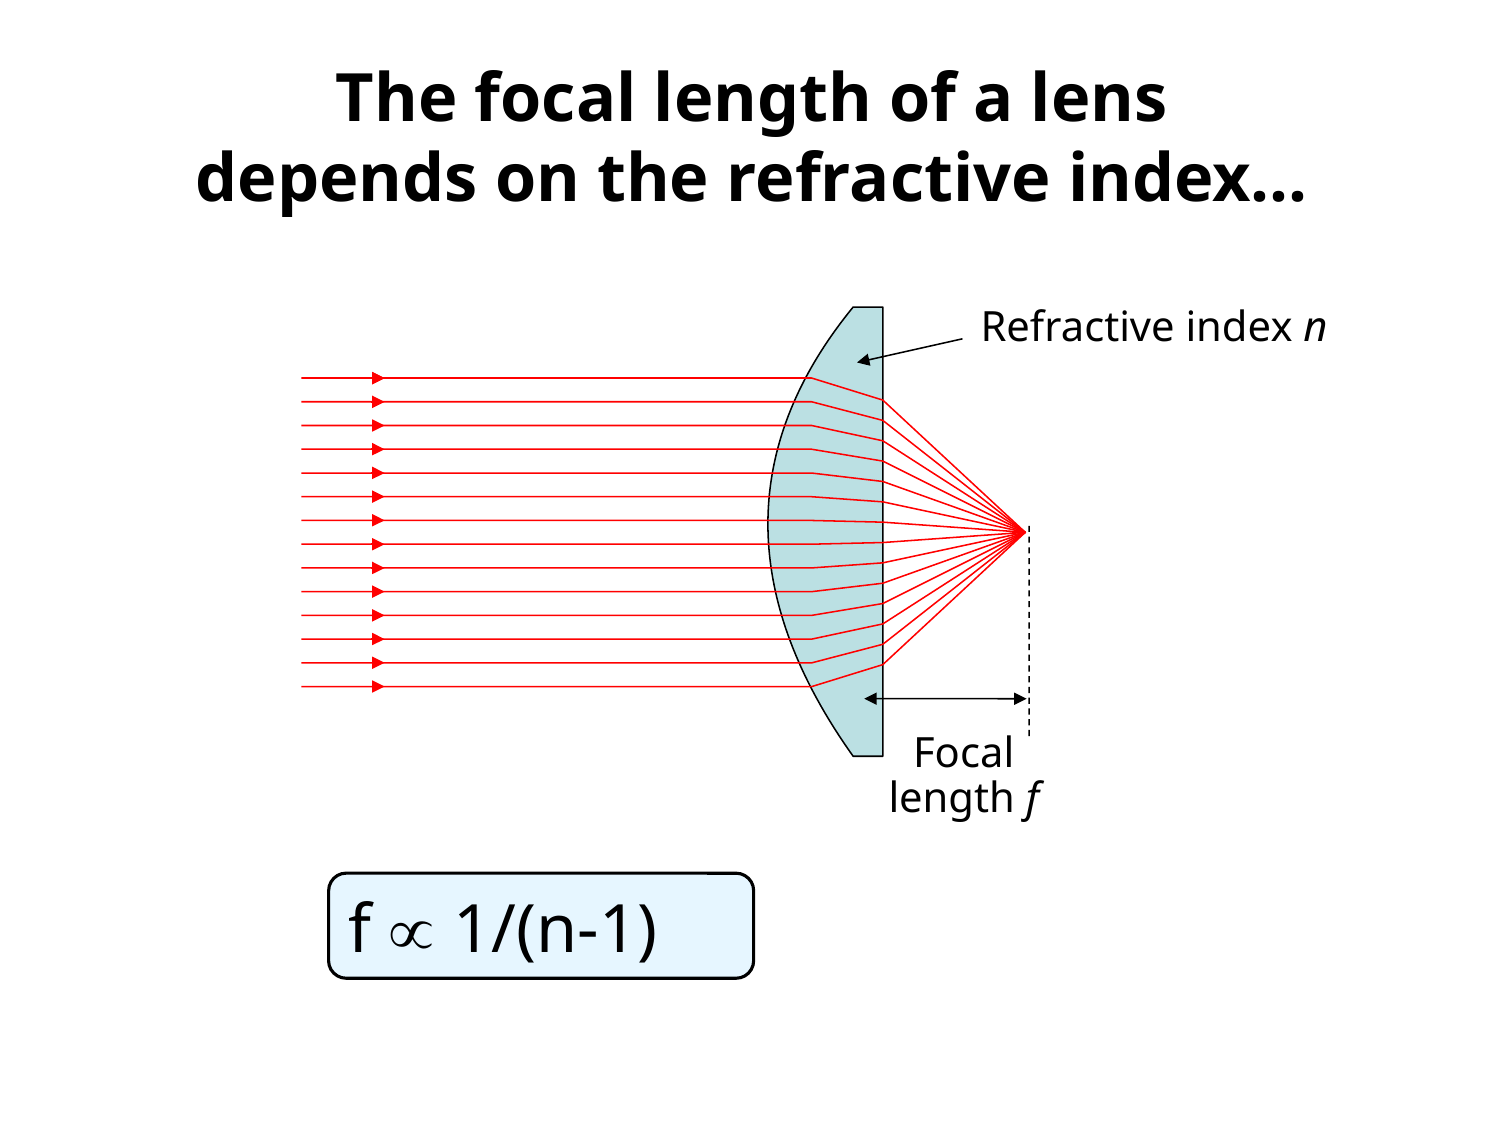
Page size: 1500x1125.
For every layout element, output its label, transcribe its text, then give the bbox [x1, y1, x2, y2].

text_box [806, 307, 883, 376]
text_box Refractive index n [965, 292, 1343, 358]
text_box [814, 695, 883, 757]
text_box [857, 338, 963, 366]
text_box [864, 695, 1027, 705]
text_box [372, 371, 381, 376]
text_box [301, 377, 1026, 687]
title The focal length of a lens depends on the refractive index… [112, 26, 1392, 245]
text_box Focal length f [864, 723, 1063, 844]
text_box f  1/(n-1) [328, 873, 754, 979]
